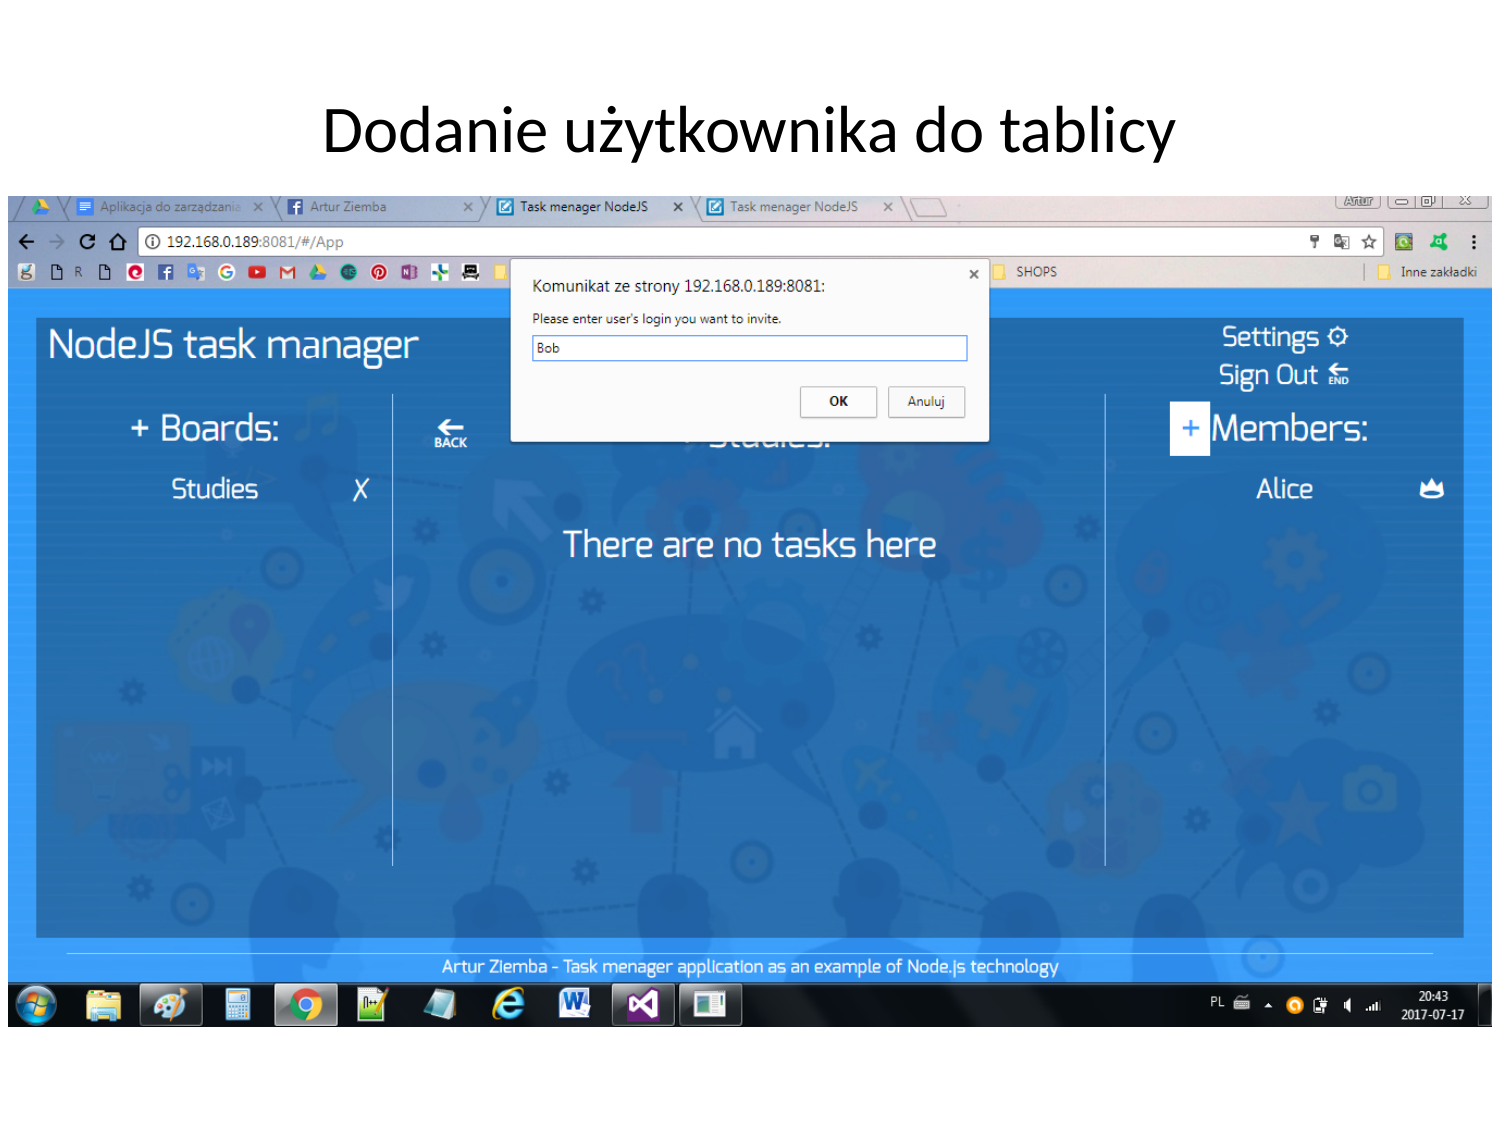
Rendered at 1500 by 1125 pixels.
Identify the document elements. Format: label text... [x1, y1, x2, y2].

picture [8, 195, 1492, 1027]
title Dodanie użytkownika do tablicy [112, 42, 1388, 194]
